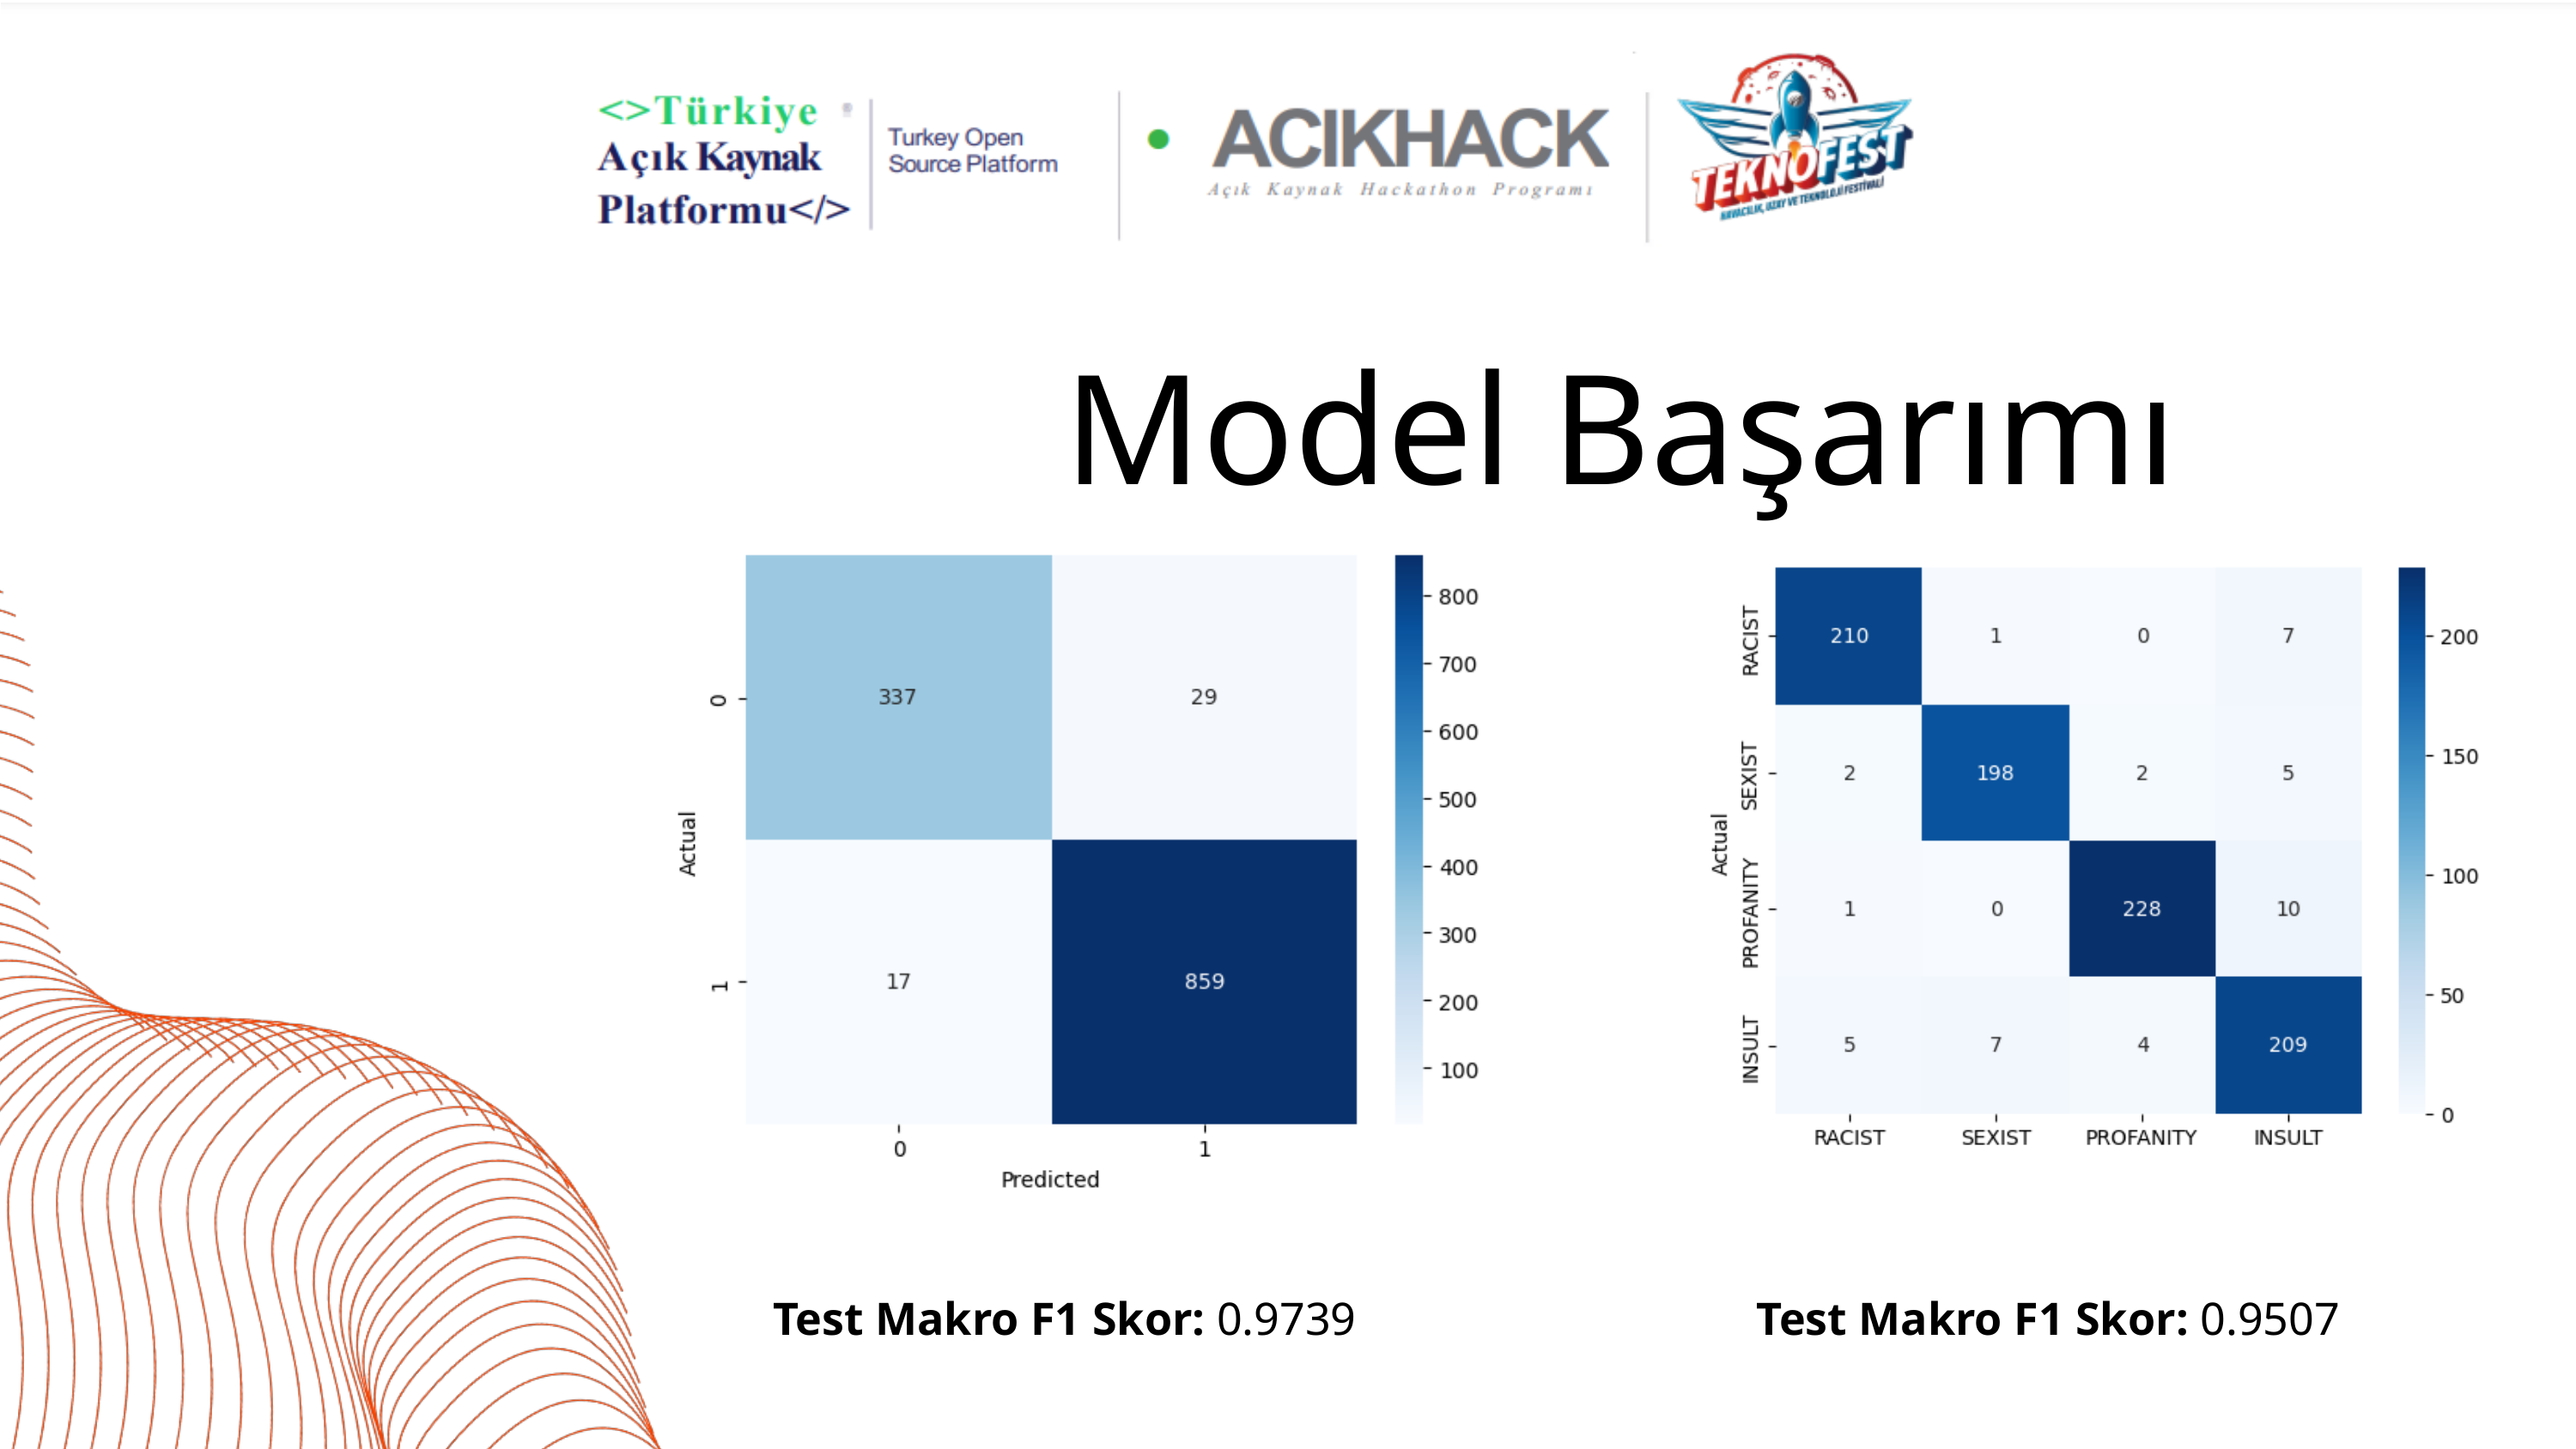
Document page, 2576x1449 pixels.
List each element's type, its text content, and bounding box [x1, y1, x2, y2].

text_box Model Başarımı [665, 332, 2576, 516]
picture [1698, 555, 2494, 1149]
text_box Test Makro F1 Skor: 0.9739 [923, 1285, 1387, 1344]
text_box Test Makro F1 Skor: 0.9507 [1756, 1285, 2370, 1344]
picture [0, 541, 1495, 1449]
picture [1, 3, 2576, 266]
